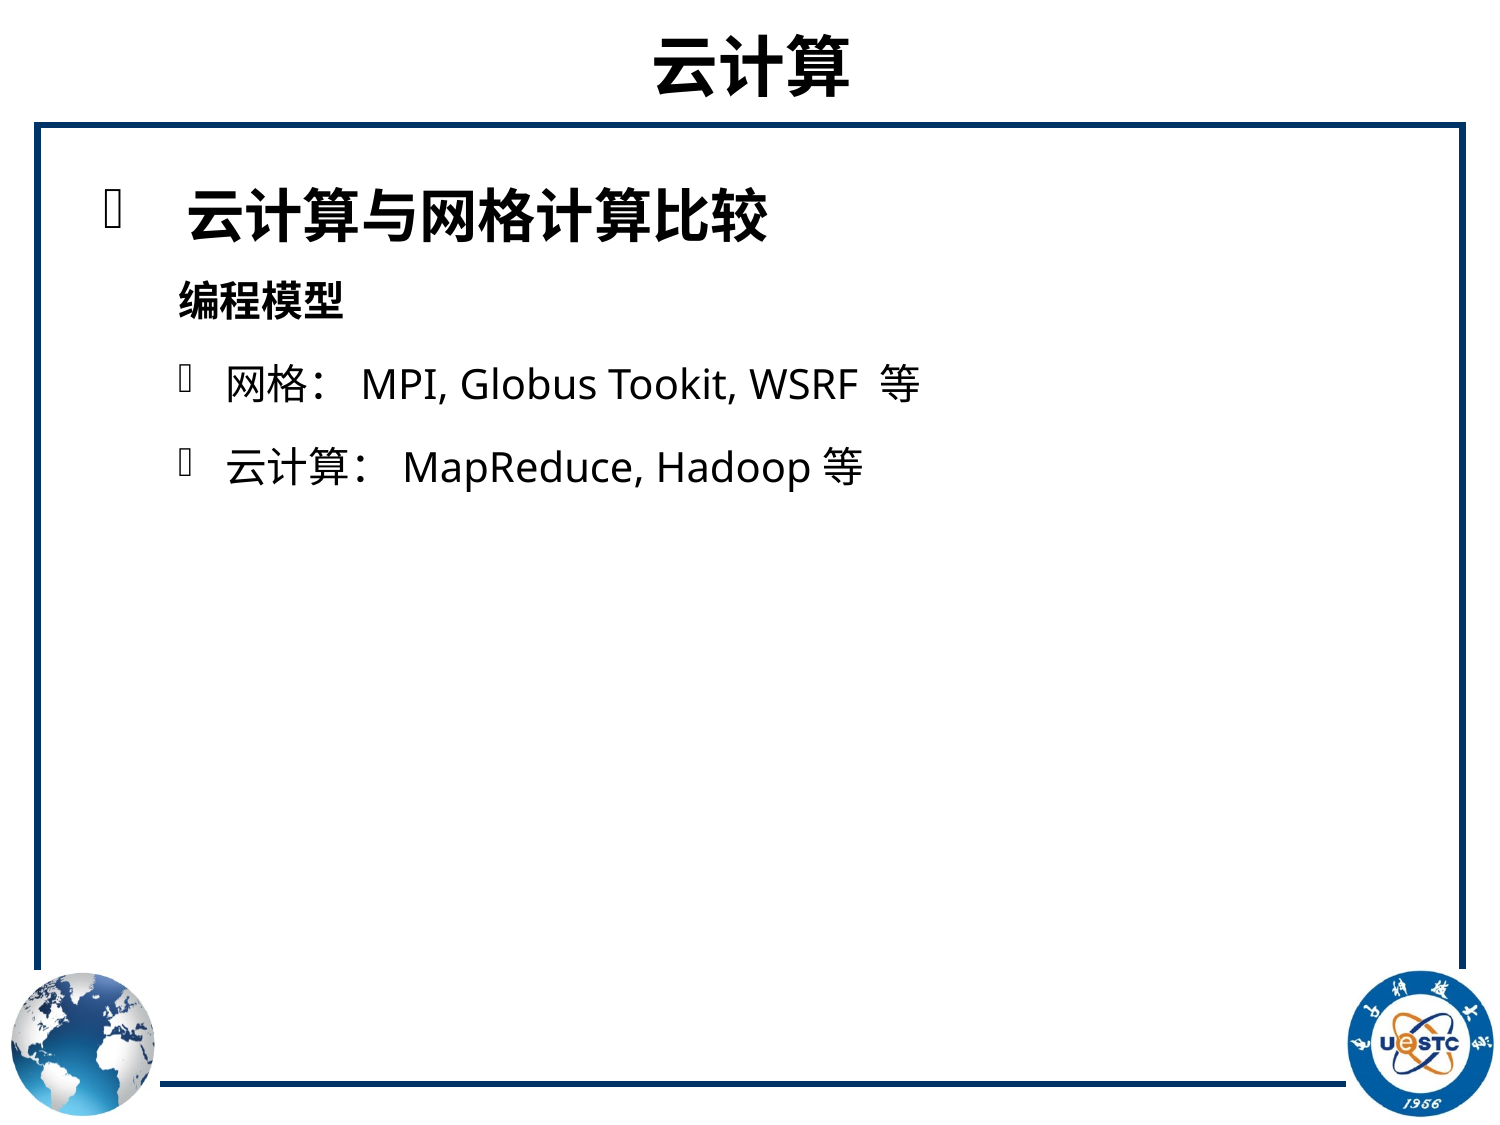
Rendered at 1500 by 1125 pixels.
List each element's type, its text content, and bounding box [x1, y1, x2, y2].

title 云计算 [41, 19, 1463, 112]
picture [0, 970, 160, 1118]
text_box 云计算与网格计算比较 编程模型 网格：MPI, Globus Tookit, WSRF 等 云计算：MapReduce, Hadoop等 [88, 137, 1439, 1036]
picture [1346, 969, 1495, 1118]
